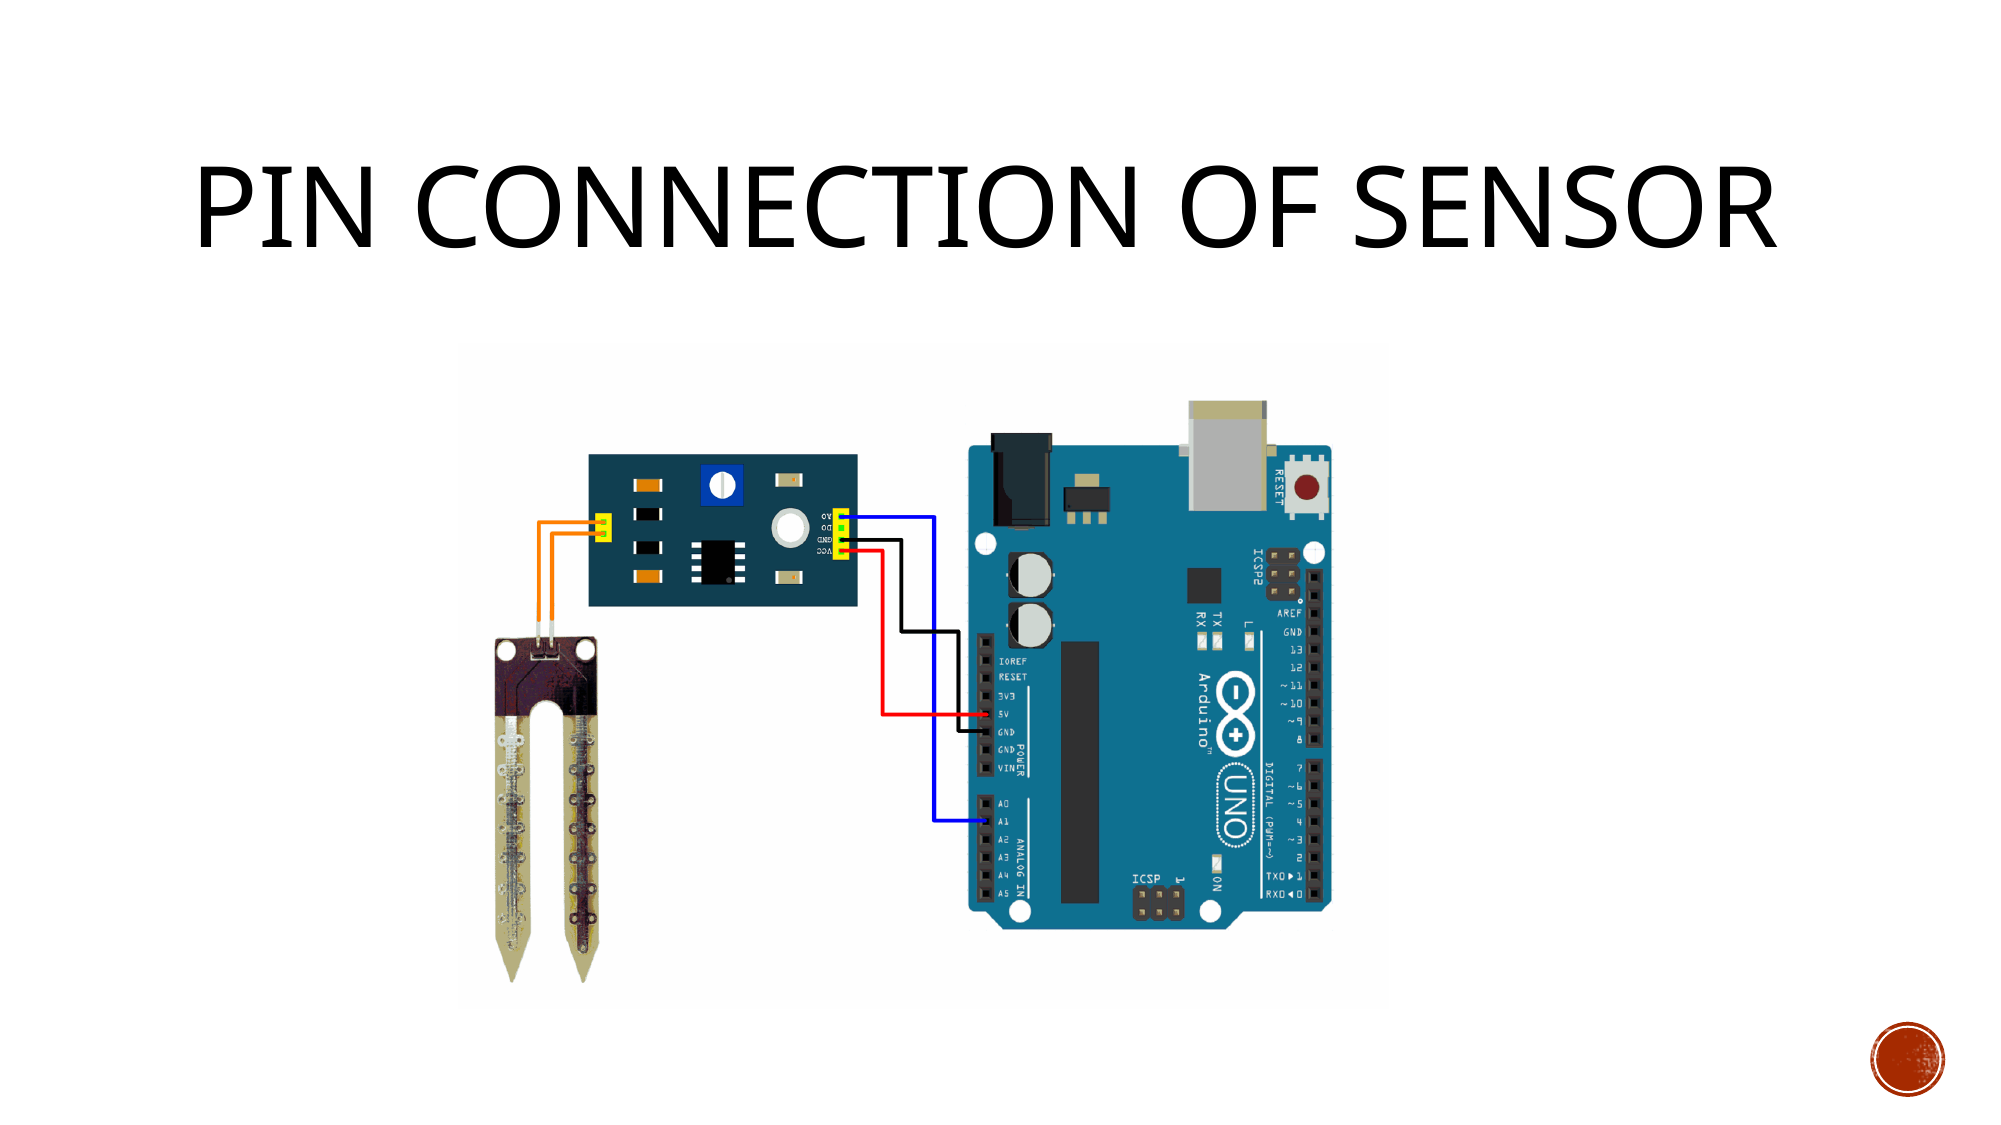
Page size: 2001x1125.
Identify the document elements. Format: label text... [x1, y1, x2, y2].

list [460, 345, 1387, 1006]
title Pin connection of sensor [175, 79, 1826, 344]
